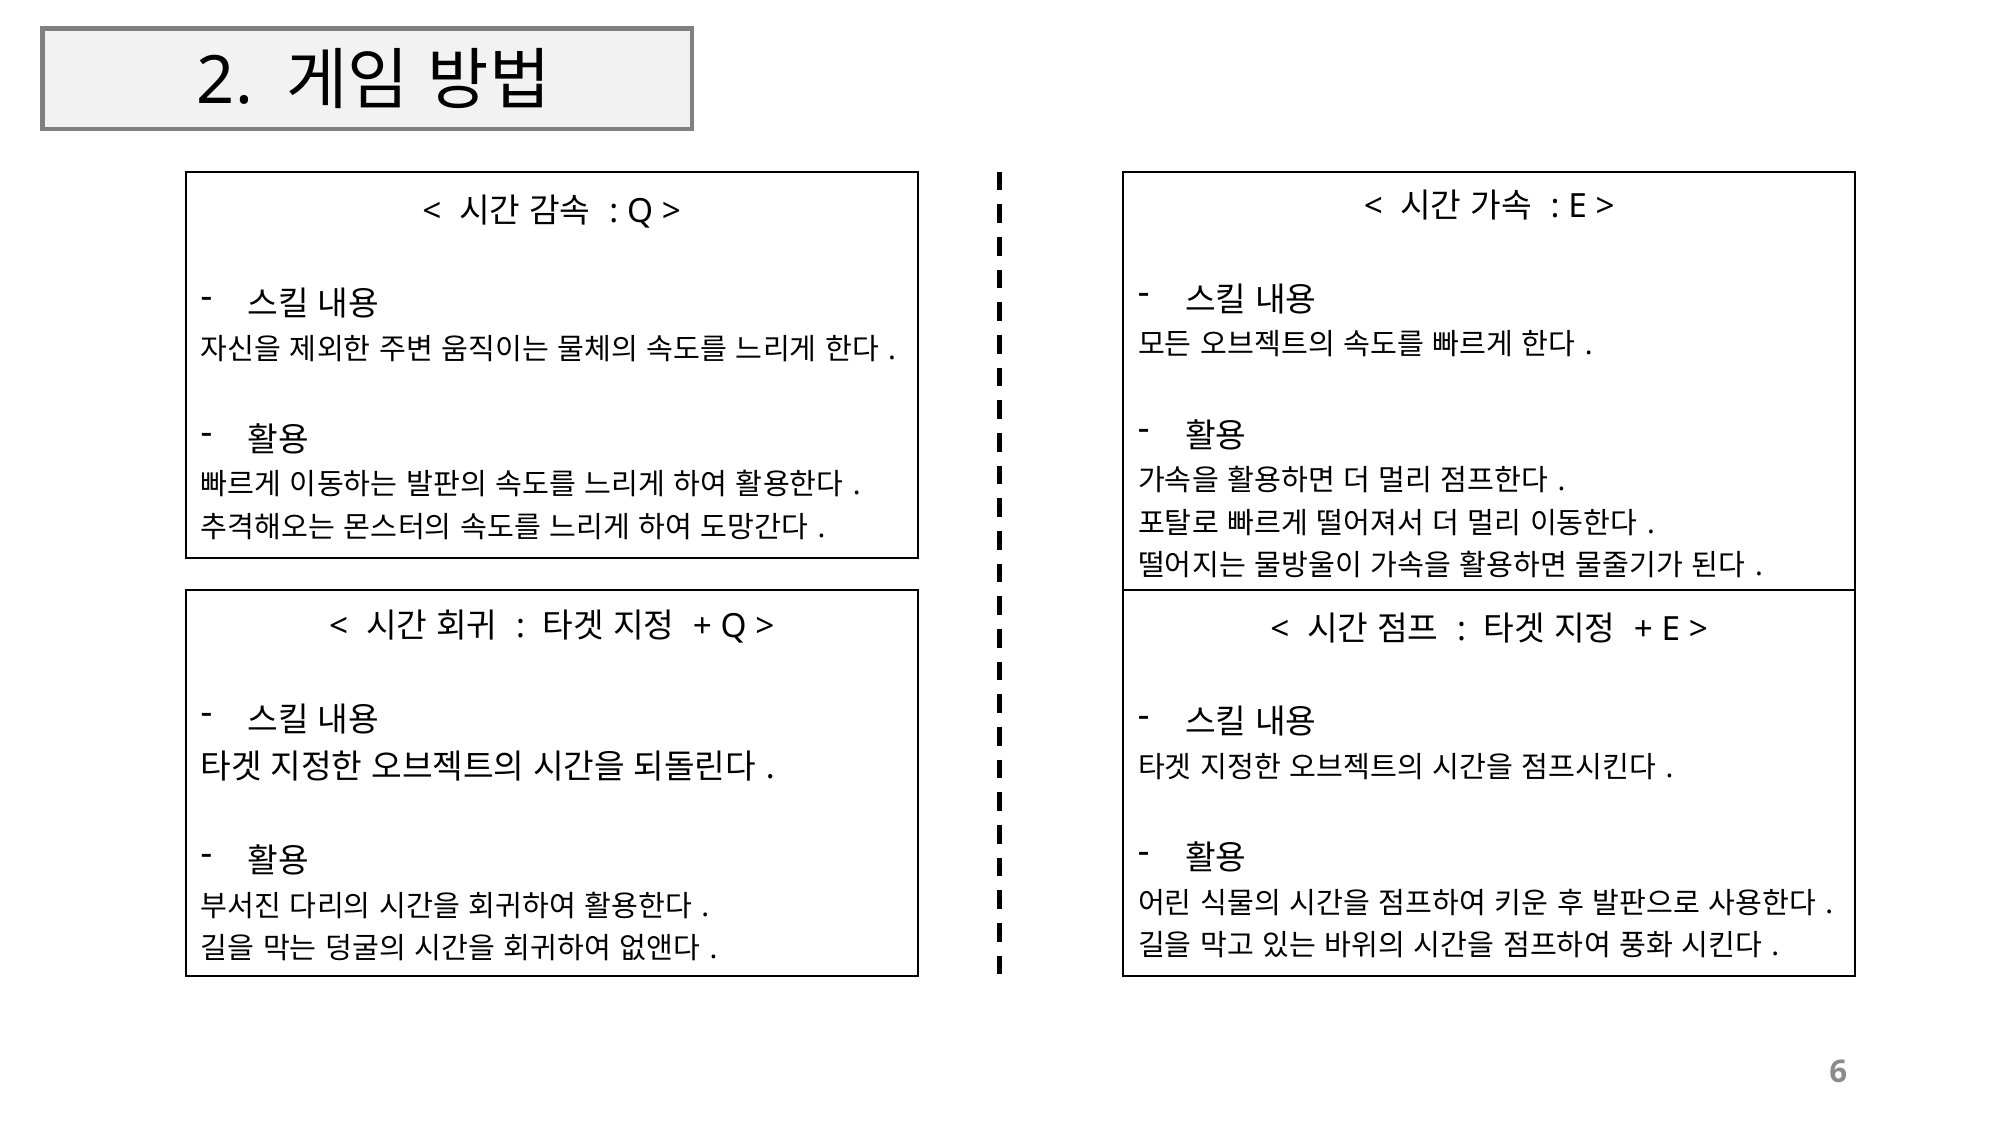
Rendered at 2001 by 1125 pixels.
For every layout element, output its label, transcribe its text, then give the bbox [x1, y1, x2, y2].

title 2. 게임 방법 [63, 27, 685, 126]
slide_number 6 [1412, 1042, 1863, 1103]
table_header < 시간 점프 : 타겟 지정 + E > 스킬 내용 타겟 지정한 오브젝트의 시간을 점프시킨다. 활용 어린 식물의 시간을 점프하여 키운 후 발판으로 사용한다. 길을 막고 있는 바위의 시간을 점프하여 풍화 시킨다. [1124, 591, 1854, 975]
table_header < 시간 가속 : E > 스킬 내용 모든 오브젝트의 속도를 빠르게 한다. 활용 가속을 활용하면 더 멀리 점프한다. 포탈로 빠르게 떨어져서 더 멀리 이동한다. 떨어지는 물방울이 가속을 활용하면 물줄기가 된다. [1124, 173, 1854, 589]
table_header < 시간 회귀 : 타겟 지정 + Q > 스킬 내용 타겟 지정한 오브젝트의 시간을 되돌린다. 활용 부서진 다리의 시간을 회귀하여 활용한다. 길을 막는 덩굴의 시간을 회귀하여 없앤다. [187, 591, 917, 975]
table_header < 시간 감속 : Q > 스킬 내용 자신을 제외한 주변 움직이는 물체의 속도를 느리게 한다. 활용 빠르게 이동하는 발판의 속도를 느리게 하여 활용한다. 추격해오는 몬스터의 속도를 느리게 하여 도망간다. [187, 173, 917, 557]
